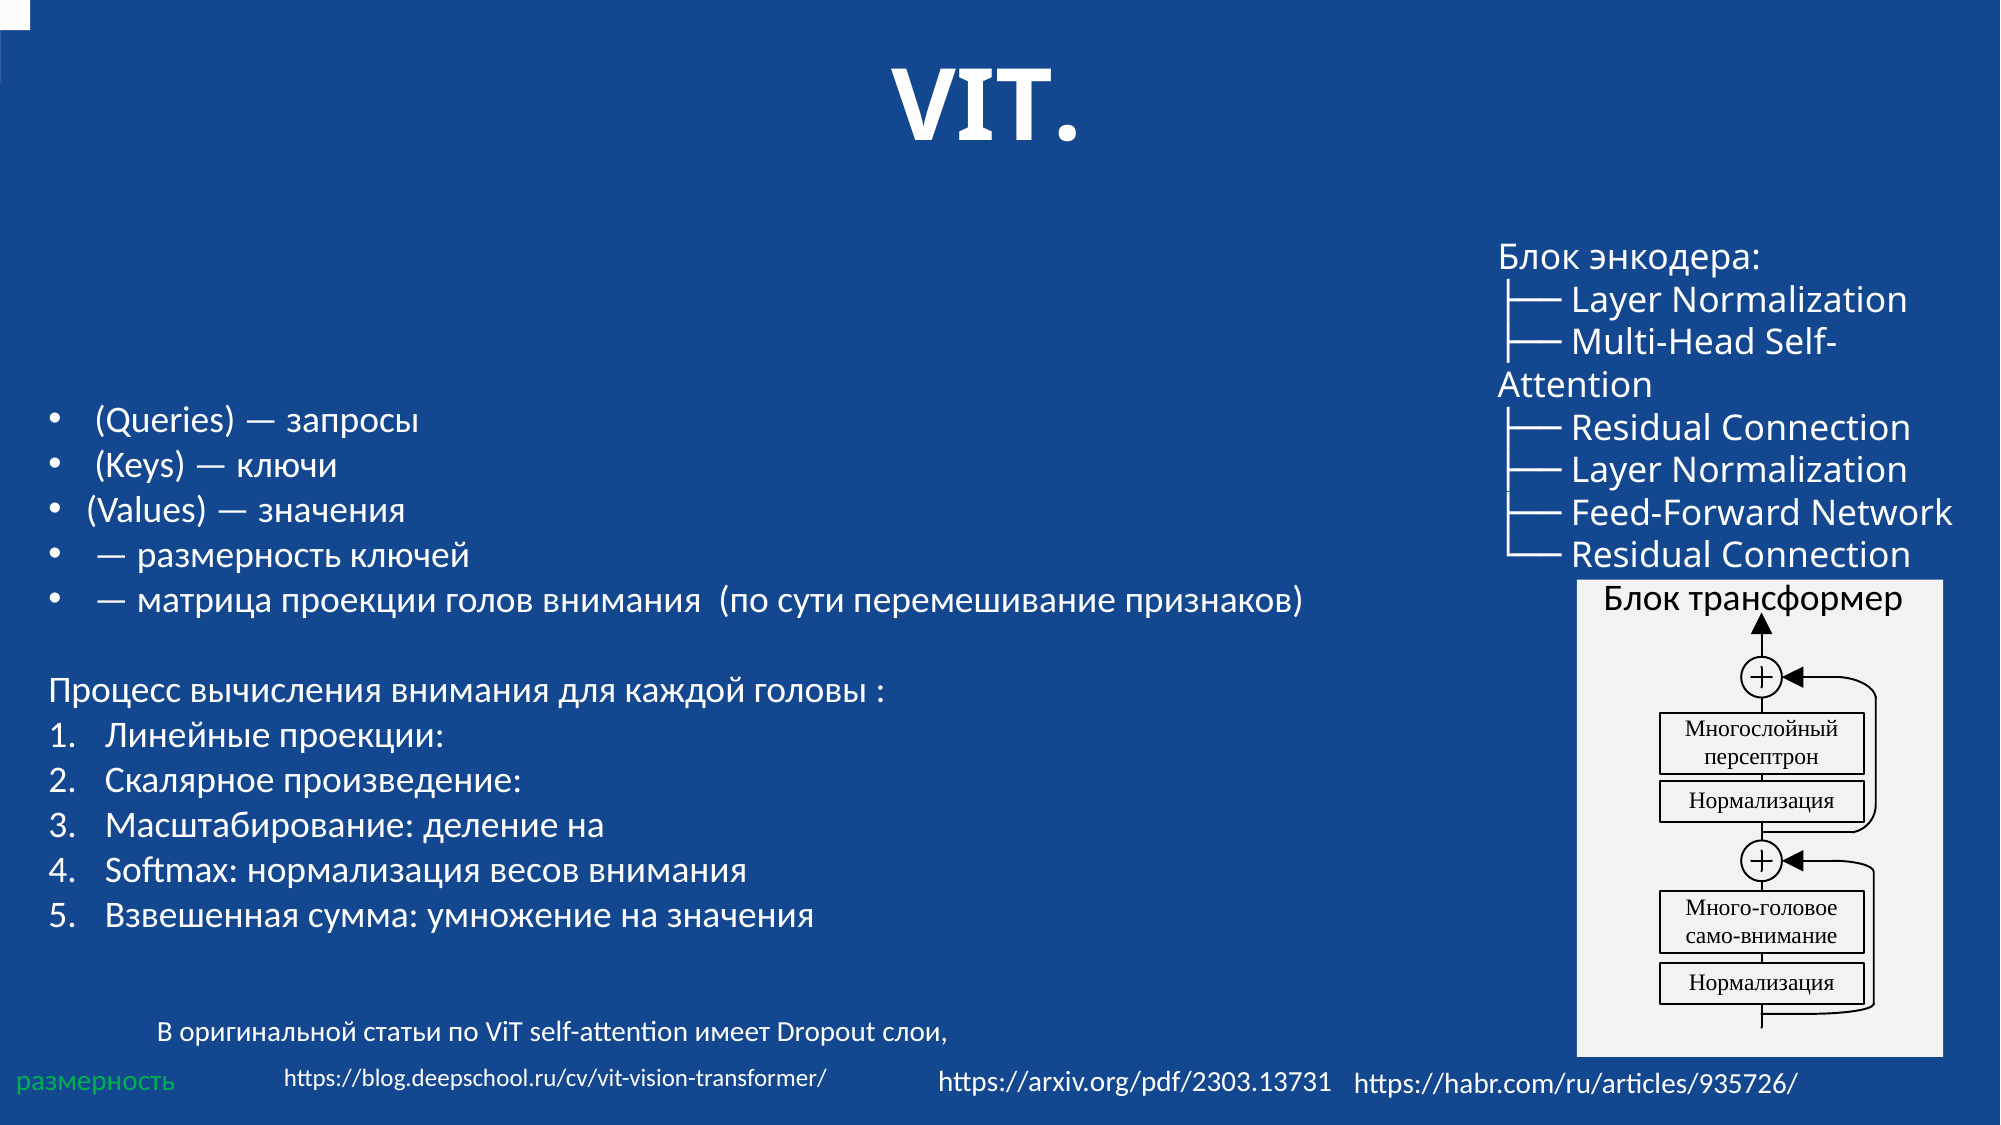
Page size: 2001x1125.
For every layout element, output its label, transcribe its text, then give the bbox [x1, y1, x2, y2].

text_box размерность [1, 1054, 191, 1104]
text_box https://habr.com/ru/articles/935726/ [1339, 1057, 1814, 1107]
text_box https://arxiv.org/pdf/2303.13731 [923, 1054, 1348, 1105]
text_box В оригинальной статьи по ViT self-attention имеет Dropout слои, [135, 1005, 1136, 1055]
text_box Блок энкодера: ├── Layer Normalization ├── Multi-Head Self-Attention ├── Residual Connection ├── Layer Normalization ├── Feed-Forward Network └── Residual Connection [1489, 226, 2000, 589]
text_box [1576, 565, 1944, 1058]
text_box [0, 0, 31, 31]
text_box https://blog.deepschool.ru/cv/vit-vision-transformer/ [269, 1054, 843, 1099]
